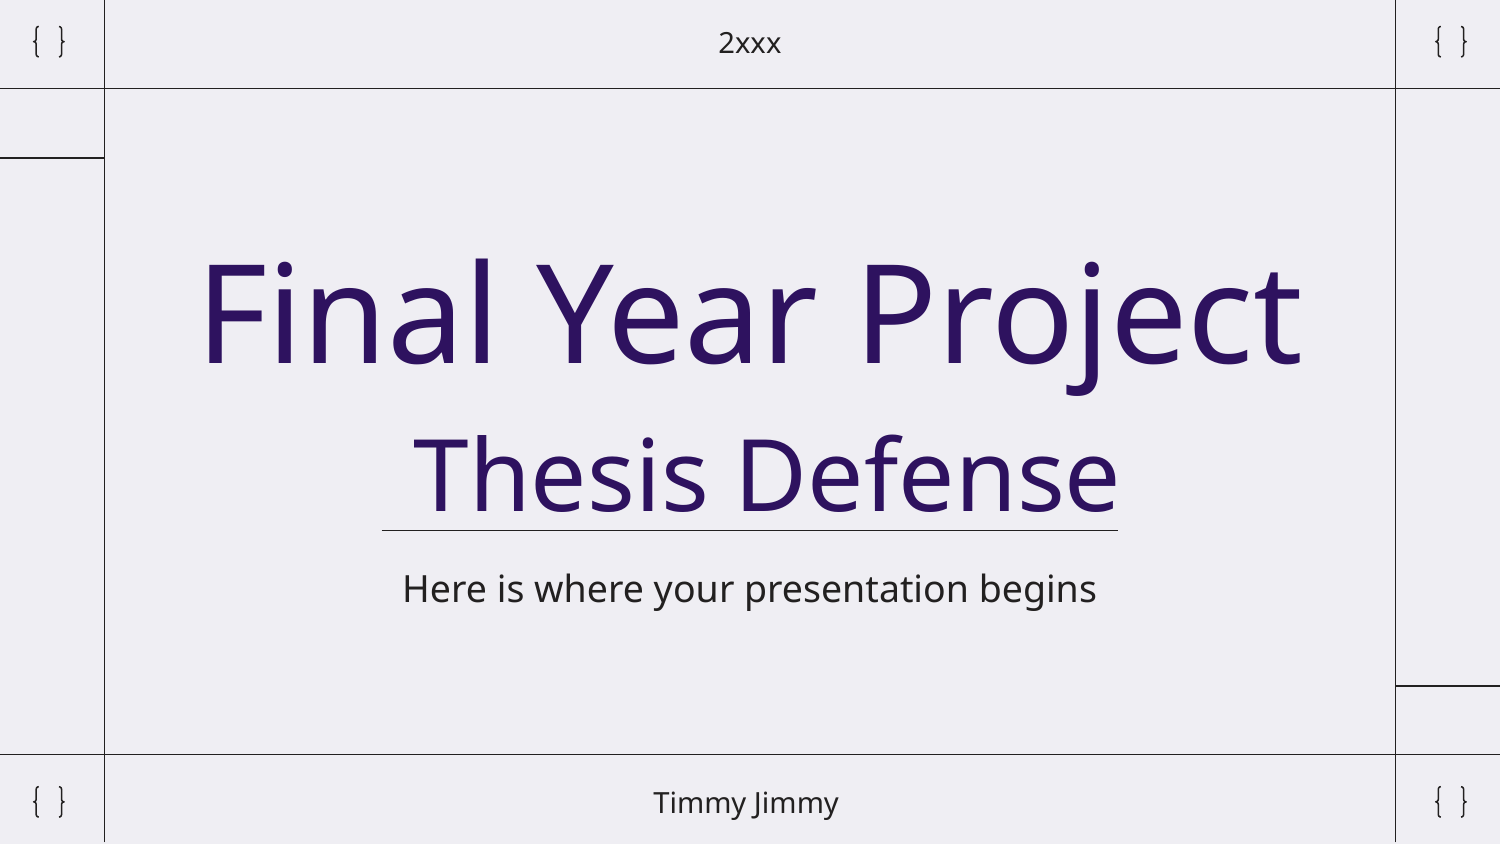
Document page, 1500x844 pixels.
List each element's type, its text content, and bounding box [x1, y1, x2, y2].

title Final Year Project Thesis Defense [175, 229, 1325, 520]
text_box 2xxx [657, 8, 843, 75]
subtitle Here is where your presentation begins [354, 554, 1146, 615]
text_box Timmy Jimmy [570, 769, 930, 835]
